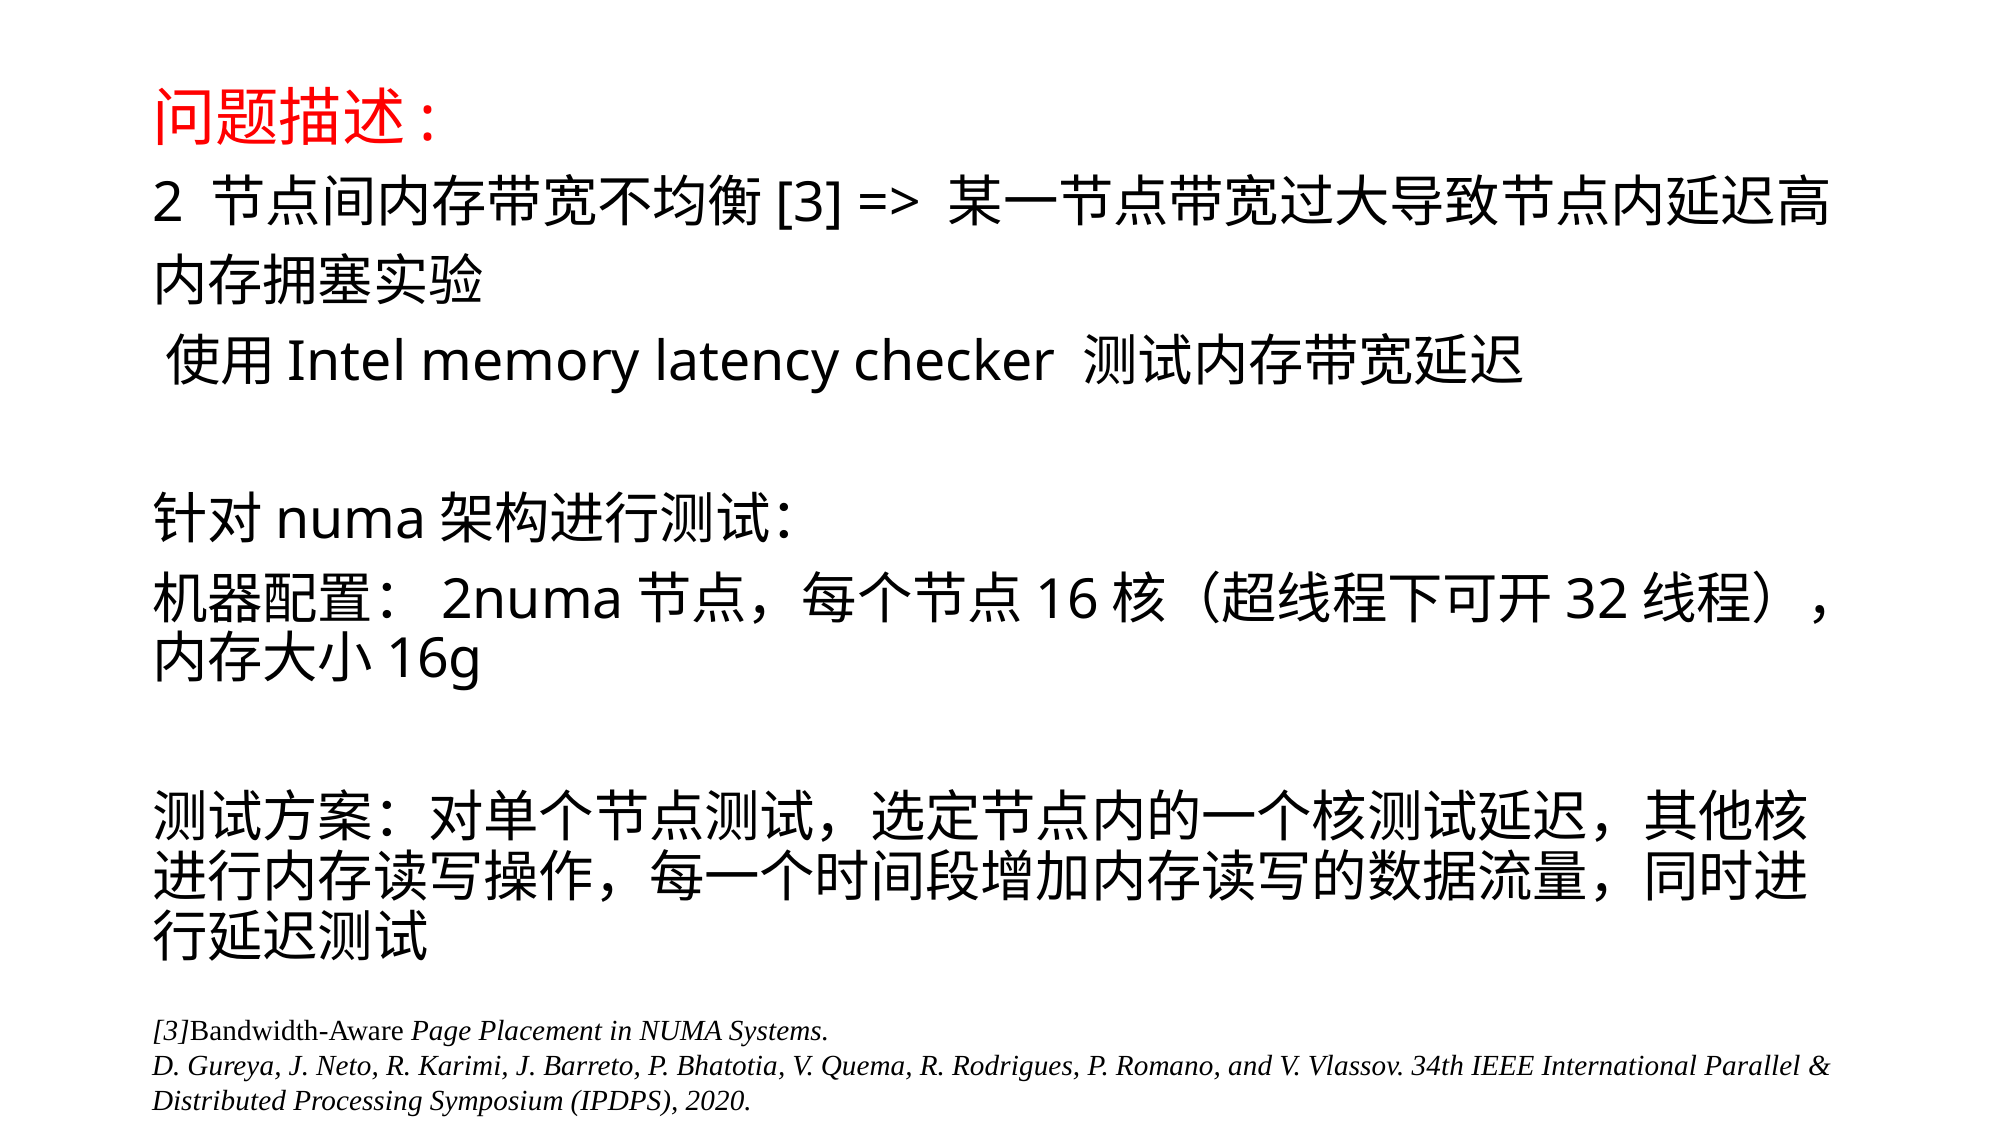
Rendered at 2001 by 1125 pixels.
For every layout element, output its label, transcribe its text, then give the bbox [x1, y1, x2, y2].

text_box [3]Bandwidth-Aware Page Placement in NUMA Systems. D. Gureya, J. Neto, R. Karimi, J. Barreto, P. Bhatotia, V. Quema, R. Rodrigues, P. Romano, and V. Vlassov. 34th IEEE International Parallel & Distributed Processing Symposium (IPDPS), 2020. [137, 1003, 1960, 1124]
list 问题描述: 2 节点间内存带宽不均衡[3] => 某一节点带宽过大导致节点内延迟高 内存拥塞实验 ﻿使用Intel memory latency checker 测试内存带宽延迟 针对numa架构进行测试： 机器配置：2numa节点，每个节点16核（超线程下可开32线程），内存大小16g 测试方案：对单个节点测试，选定节点内的一个核测试延迟，其他核进行内存读写操作，每一个时间段增加内存读写的数据流量，同时进行延迟测试 [137, 77, 1863, 1003]
